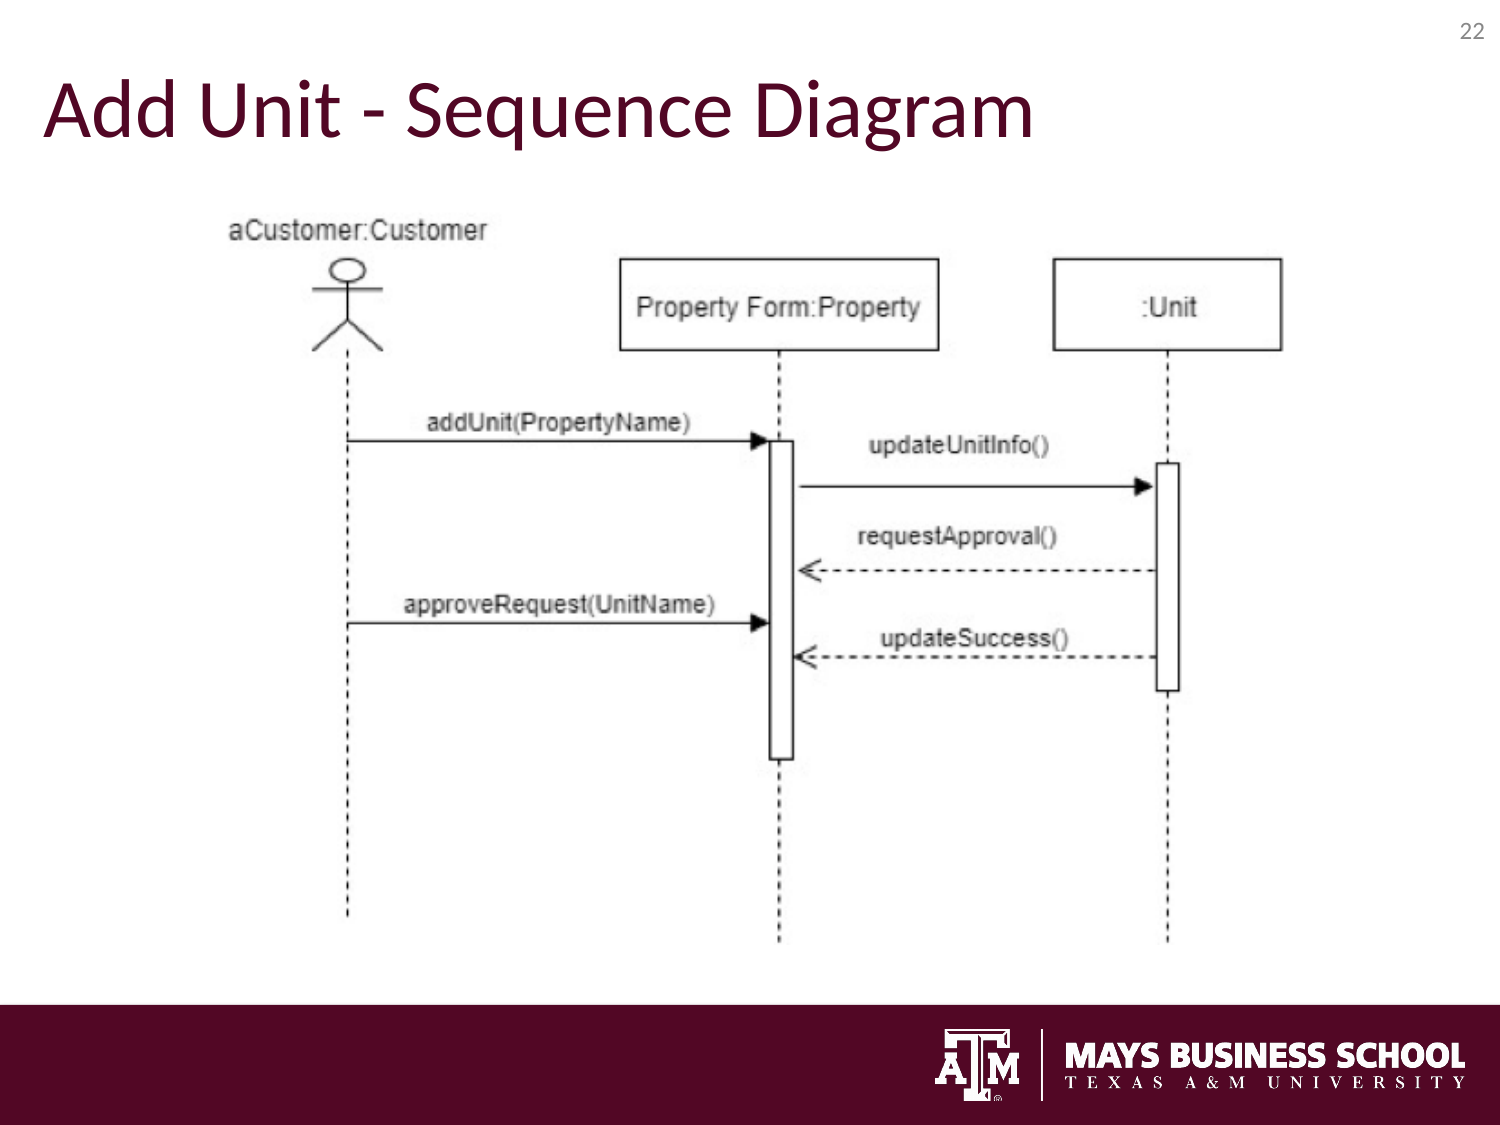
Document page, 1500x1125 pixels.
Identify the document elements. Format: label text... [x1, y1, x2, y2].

title Add Unit - Sequence Diagram [28, 24, 1379, 185]
picture [156, 206, 1351, 945]
picture [935, 1029, 1465, 1101]
slide_number 22 [1149, 0, 1500, 60]
